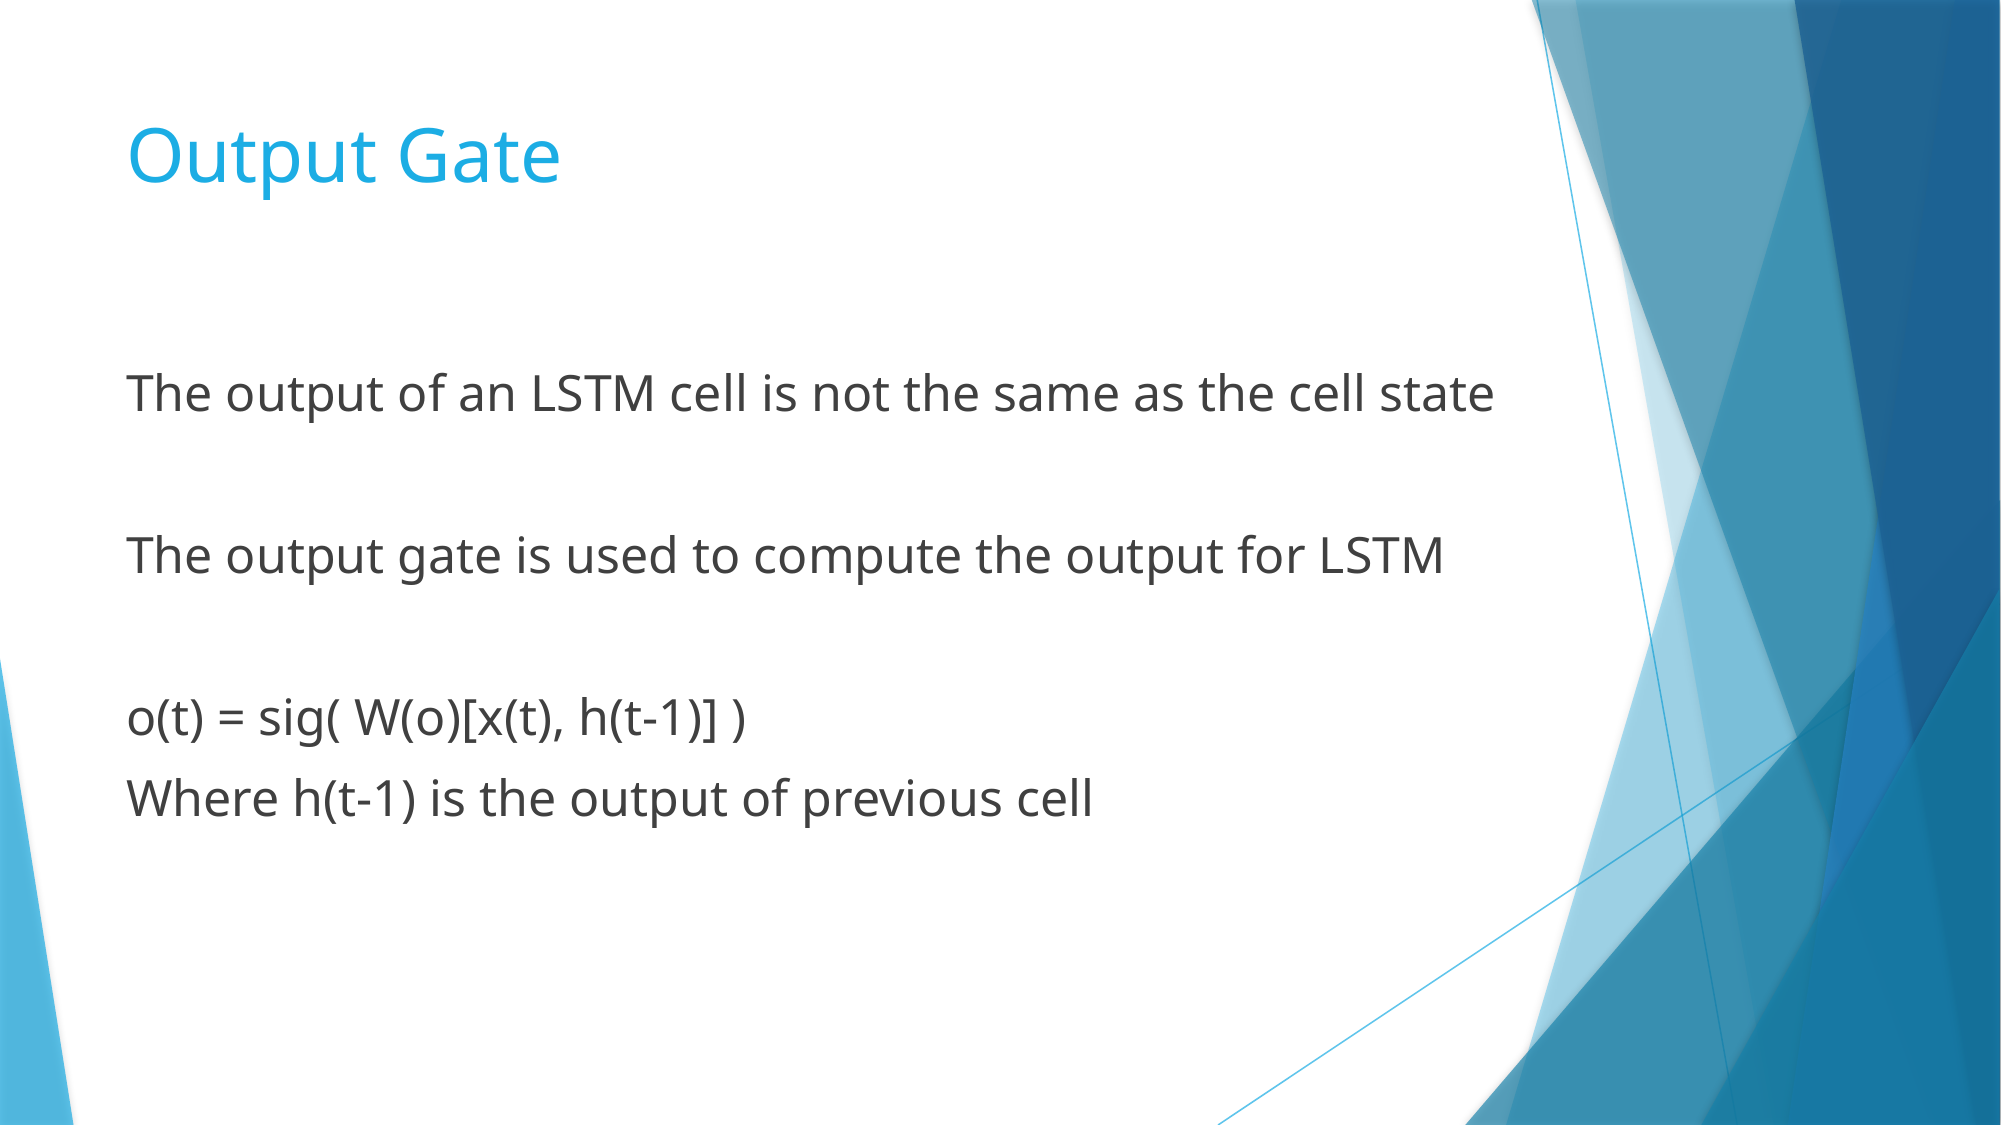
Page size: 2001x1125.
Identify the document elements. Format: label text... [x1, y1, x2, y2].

list The output of an LSTM cell is not the same as the cell state The output gate is used to compute the output for LSTM o(t) = sig( W(o)[x(t), h(t-1)] ) Where h(t-1) is the output of previous cell [111, 354, 1522, 992]
title Output Gate [111, 99, 1522, 317]
